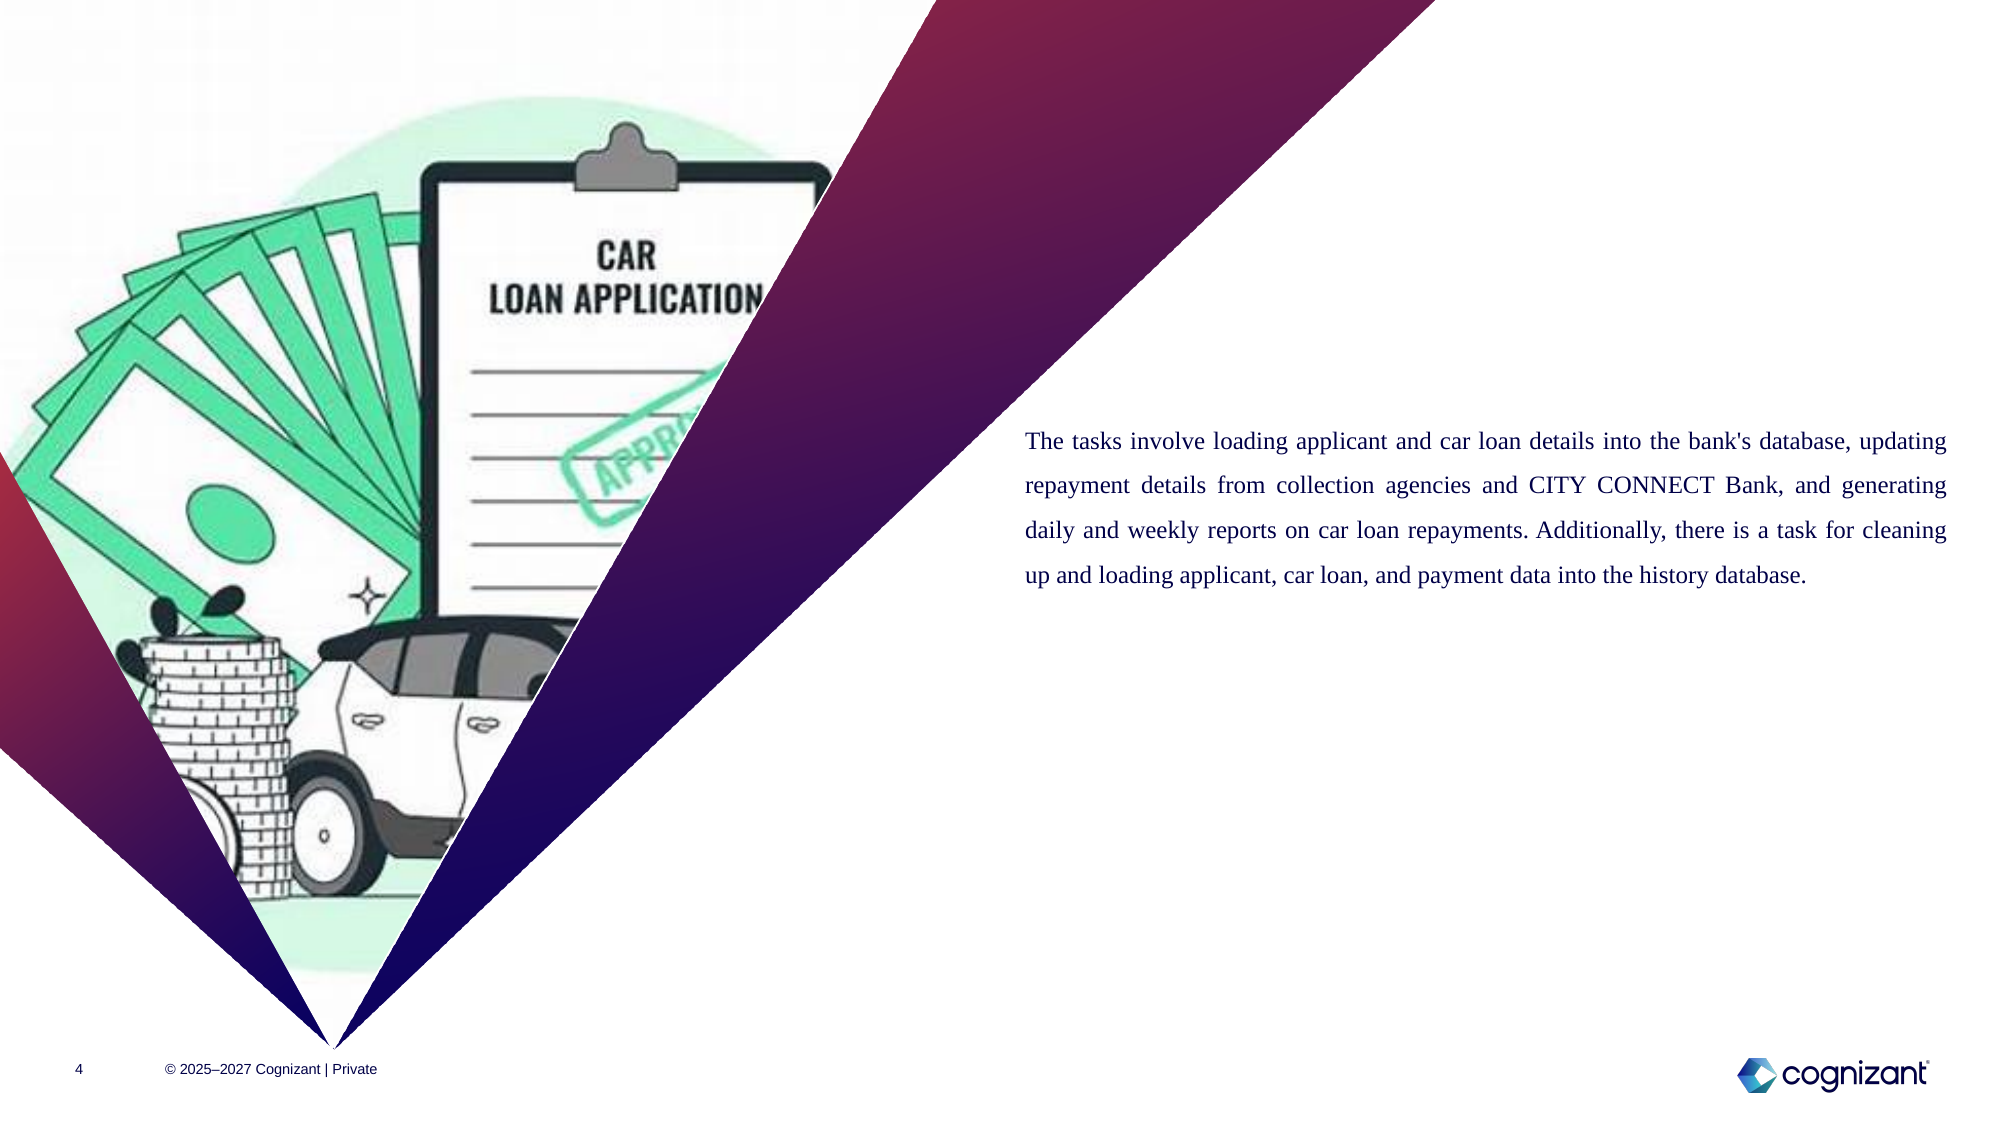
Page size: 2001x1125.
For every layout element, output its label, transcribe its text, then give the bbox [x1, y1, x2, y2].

title The tasks involve loading applicant and car loan details into the bank's database, updating repayment details from collection agencies and CITY CONNECT Bank, and generating daily and weekly reports on car loan repayments. Additionally, there is a task for cleaning up and loading applicant, car loan, and payment data into the history database. [1025, 409, 1949, 591]
picture [0, 0, 1436, 1051]
picture [1737, 1058, 1930, 1093]
footer © 2025–2027 Cognizant | Private [165, 1051, 390, 1088]
slide_number 4 [75, 1051, 135, 1088]
